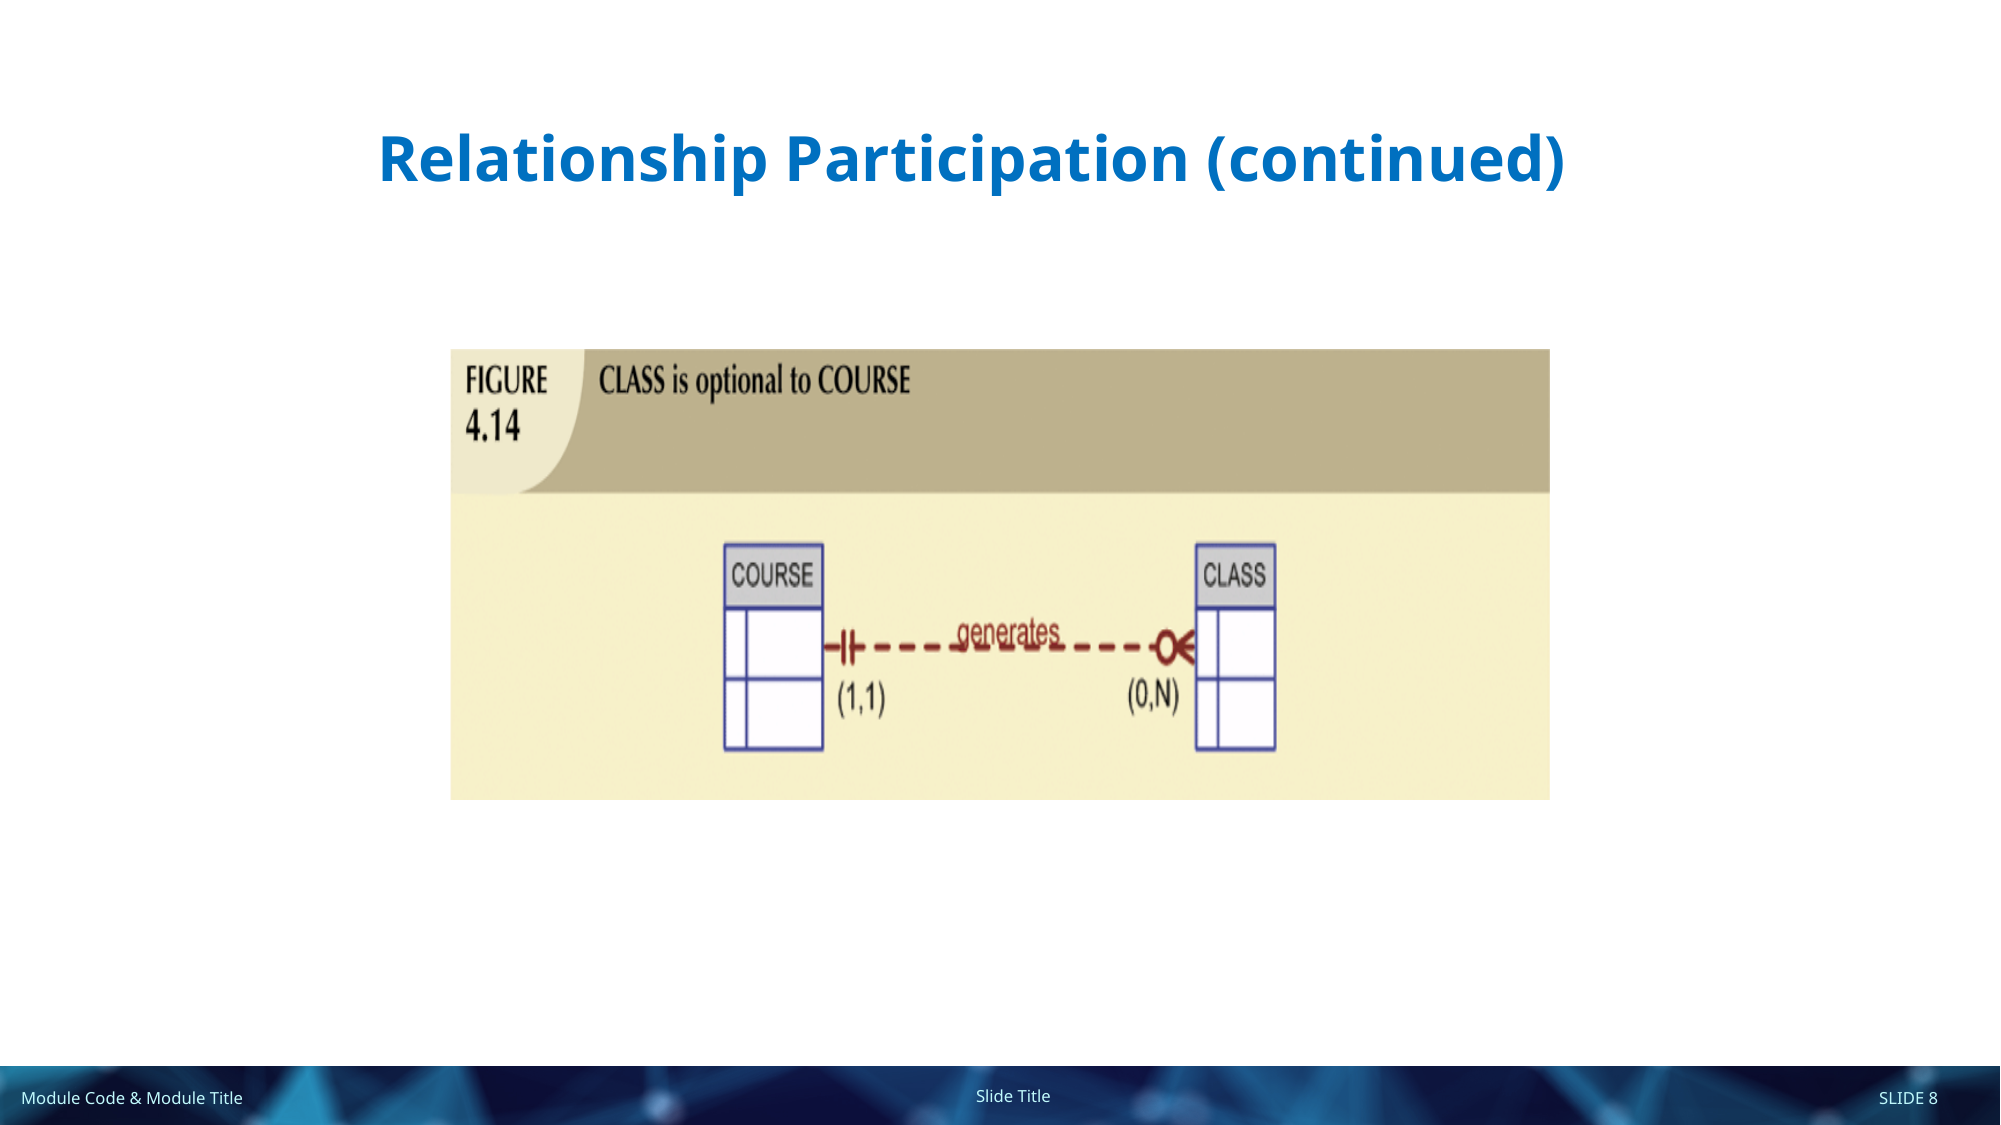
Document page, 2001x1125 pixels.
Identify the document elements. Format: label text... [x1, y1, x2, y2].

title Relationship Participation (continued) [362, 62, 1638, 250]
picture [0, 1066, 2000, 1125]
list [449, 349, 1551, 801]
